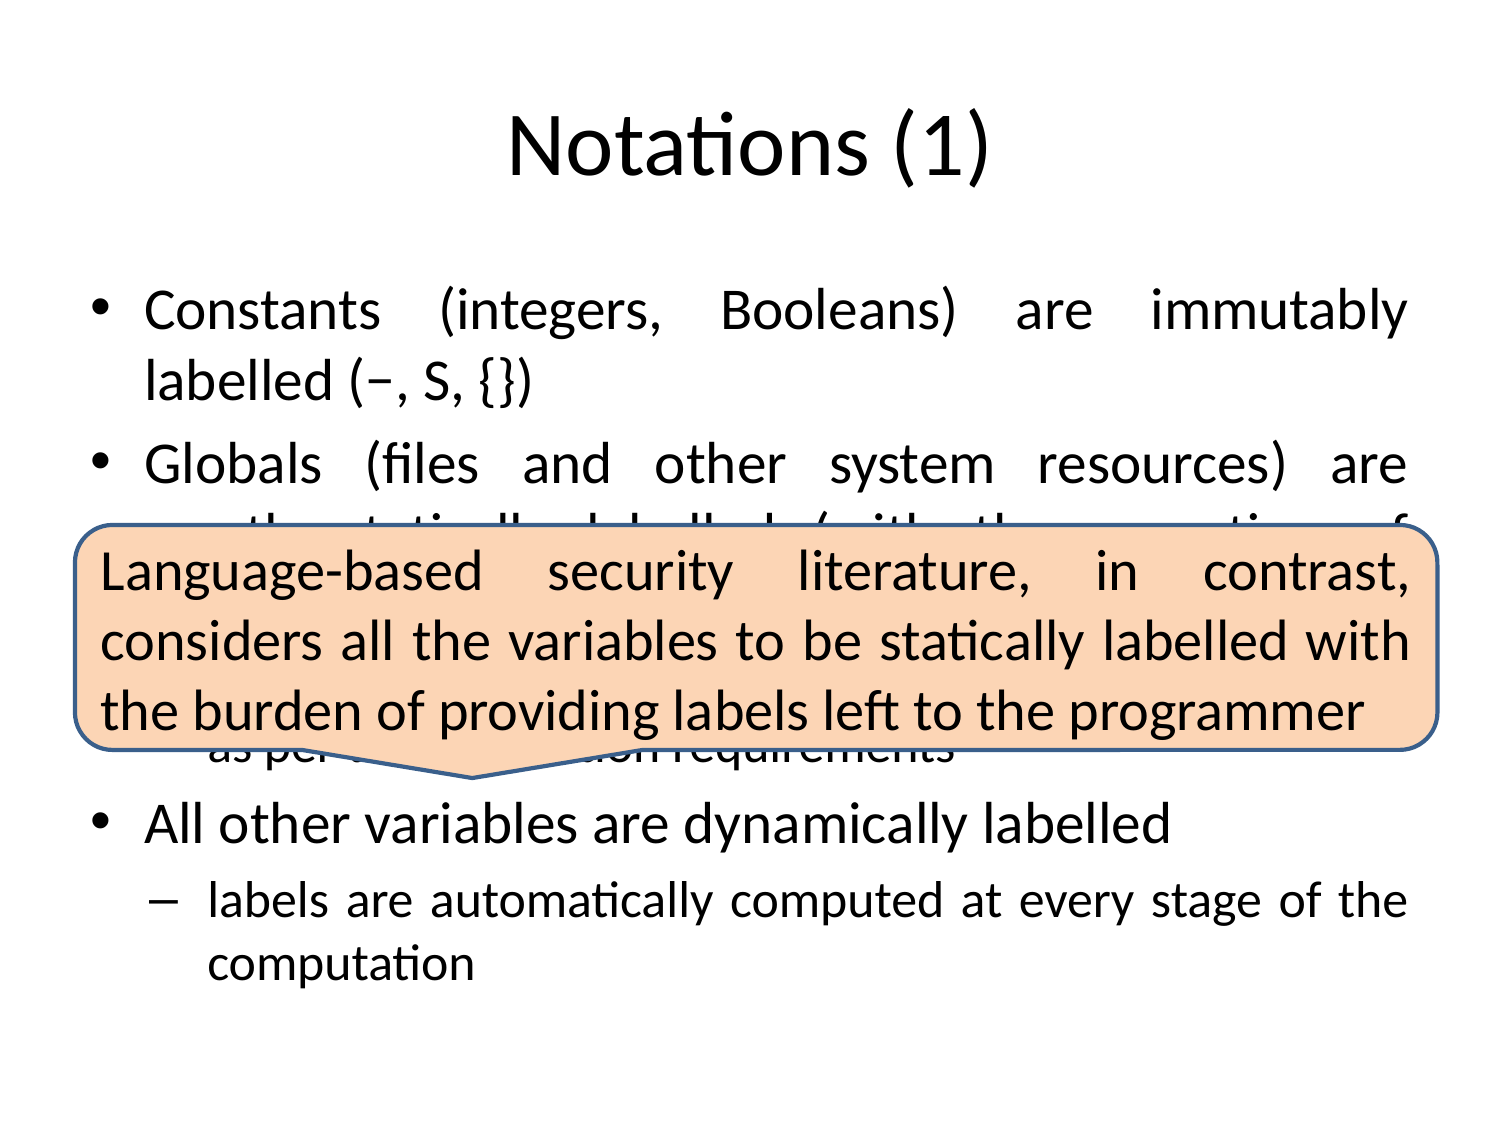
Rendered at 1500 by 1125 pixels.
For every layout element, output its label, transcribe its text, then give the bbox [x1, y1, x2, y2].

title Notations (1) [75, 45, 1425, 233]
list Constants (integers, Booleans) are immutably labelled (−, S, {}) Globals (files and other system resources) are mostly statically labelled (with the exception of possible downgrading for returning) initial labels are provided by the underlying environment as per the application requirements All other variables are dynamically labelled labels are automatically computed at every stage of the computation [75, 262, 1425, 546]
list Constants (integers, Booleans) are immutably labelled (−, S, {}) Globals (files and other system resources) are mostly statically labelled (with the exception of possible downgrading for returning) initial labels are provided by the underlying environment as per the application requirements All other variables are dynamically labelled labels are automatically computed at every stage of the computation [75, 728, 1425, 1005]
text_box Language-based security literature, in contrast, considers all the variables to be statically labelled with the burden of providing labels left to the programmer [72, 522, 1440, 781]
